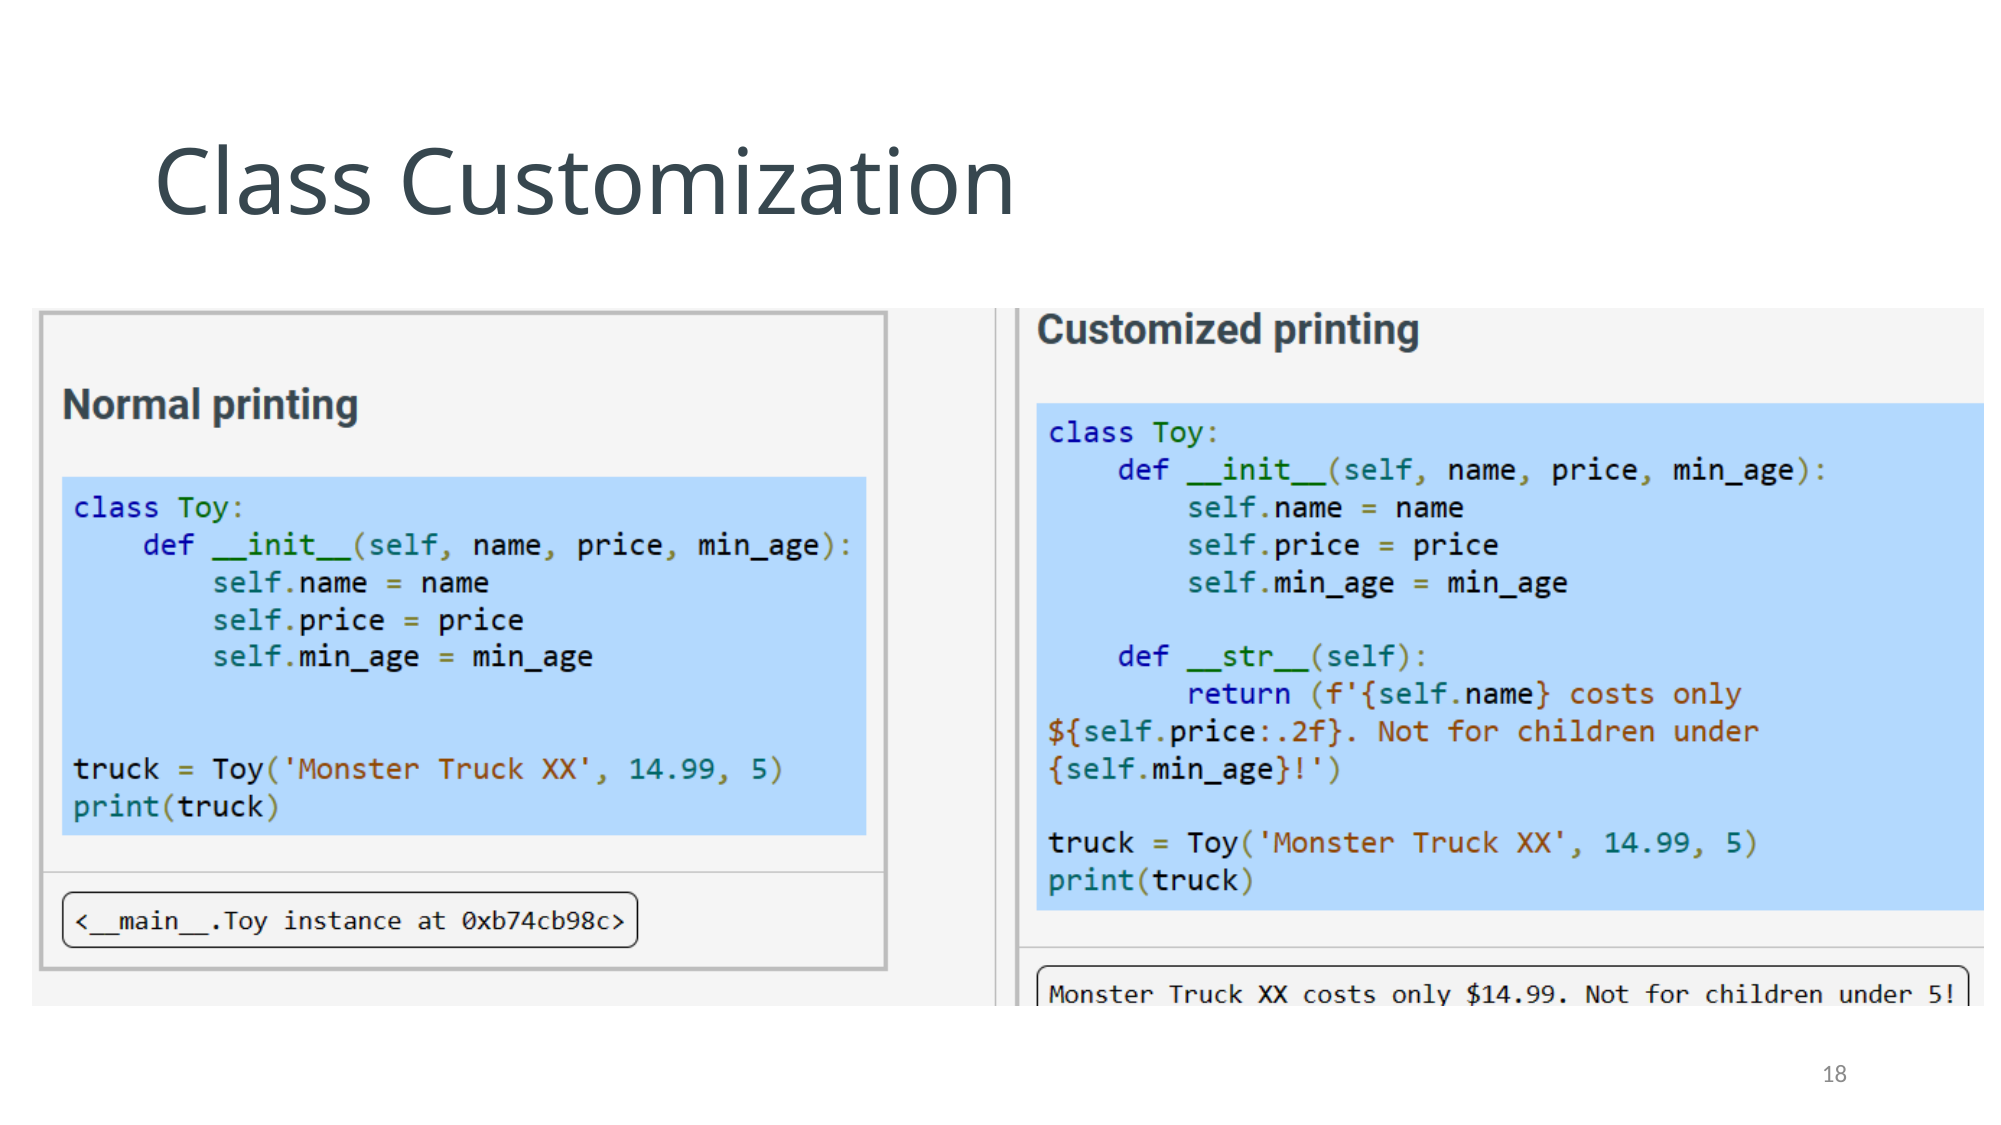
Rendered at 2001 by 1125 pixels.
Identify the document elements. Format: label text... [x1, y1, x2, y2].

slide_number 18 [1412, 1042, 1863, 1103]
picture [32, 308, 1984, 1006]
text_box Class Customization [139, 127, 1865, 308]
